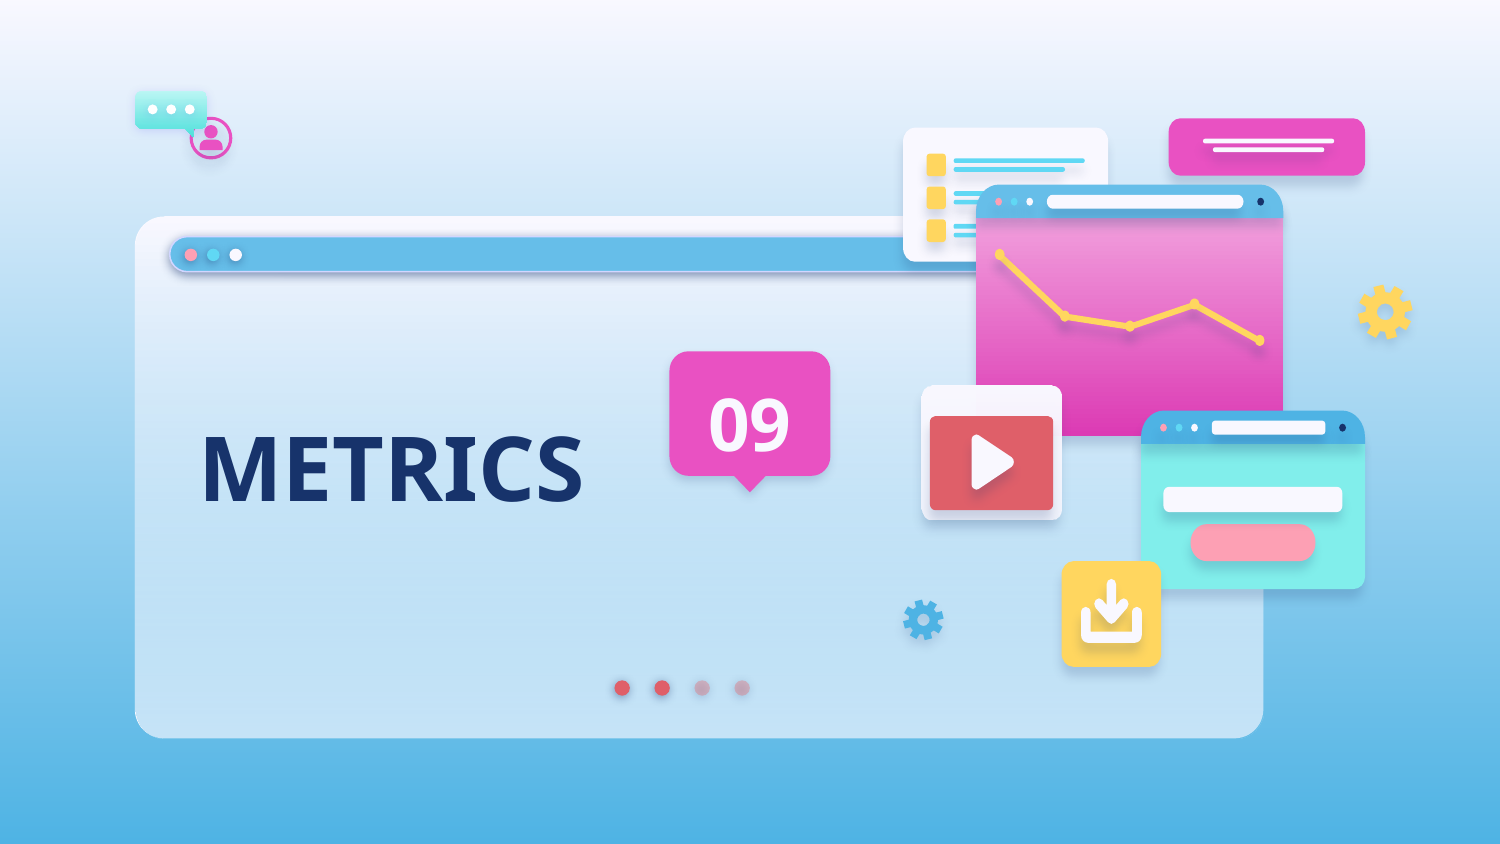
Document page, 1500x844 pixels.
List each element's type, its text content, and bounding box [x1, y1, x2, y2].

title METRICS [183, 388, 679, 542]
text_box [902, 117, 1366, 668]
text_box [135, 90, 233, 160]
text_box [1370, 284, 1413, 340]
text_box 09 [669, 351, 831, 493]
